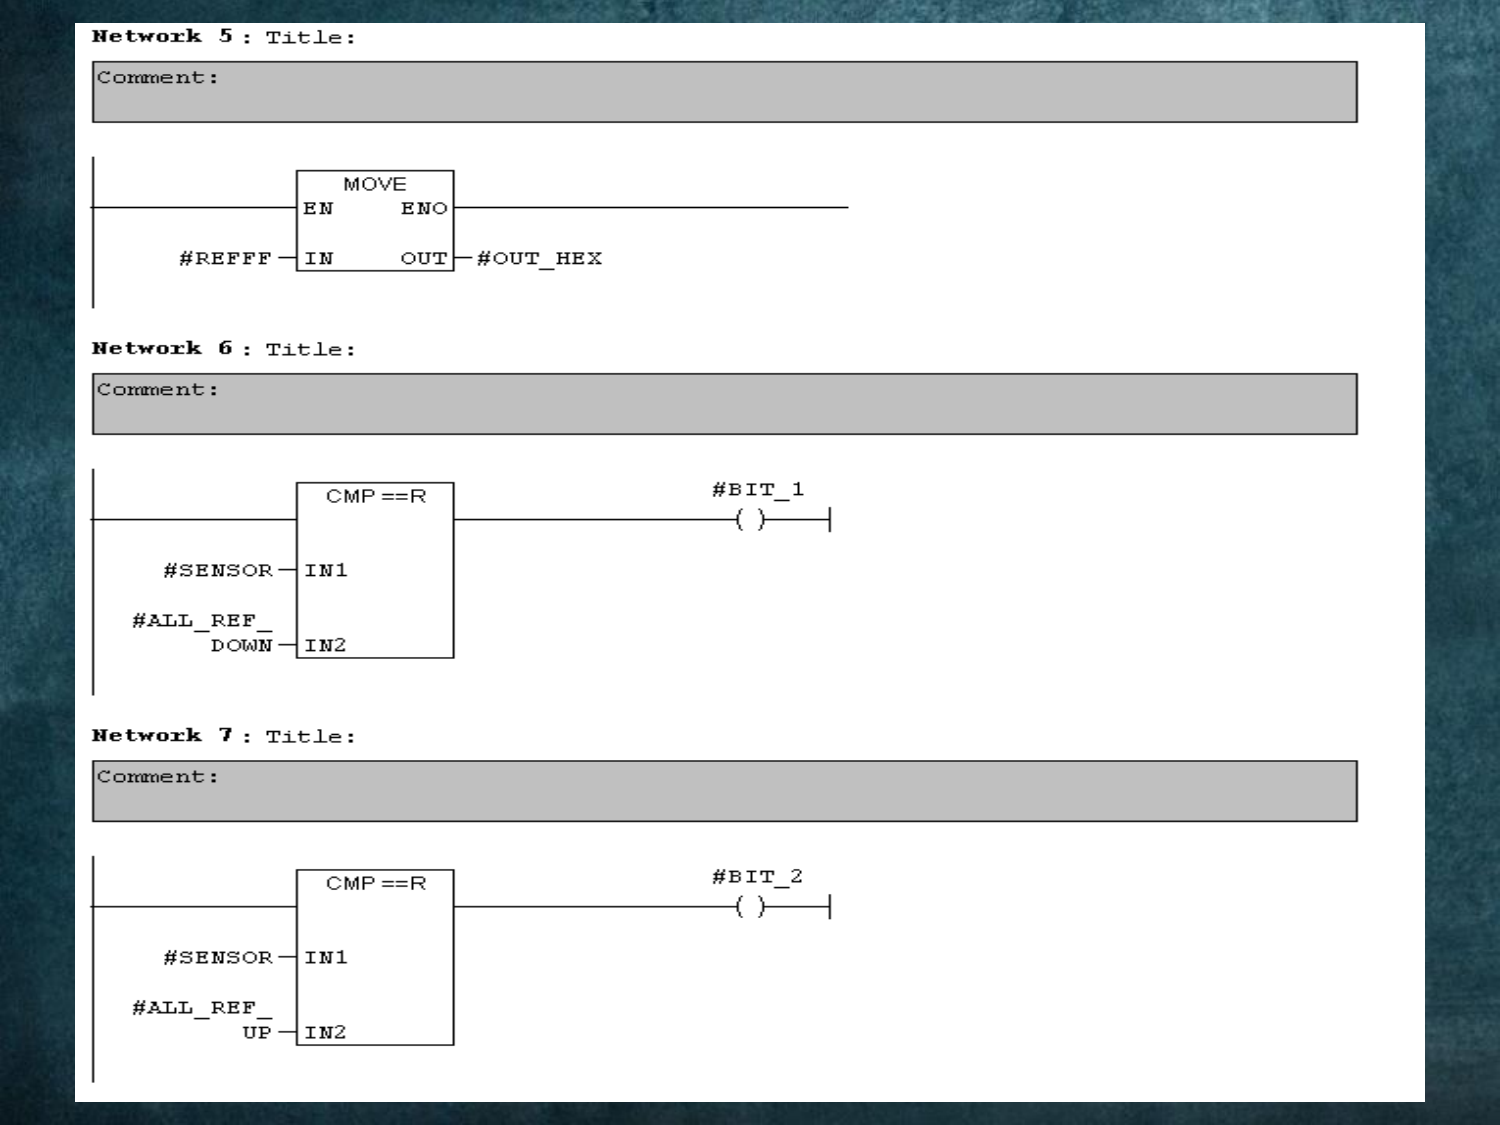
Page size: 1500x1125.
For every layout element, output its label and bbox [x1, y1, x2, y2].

picture [0, 0, 1500, 1125]
list [74, 22, 1426, 1103]
